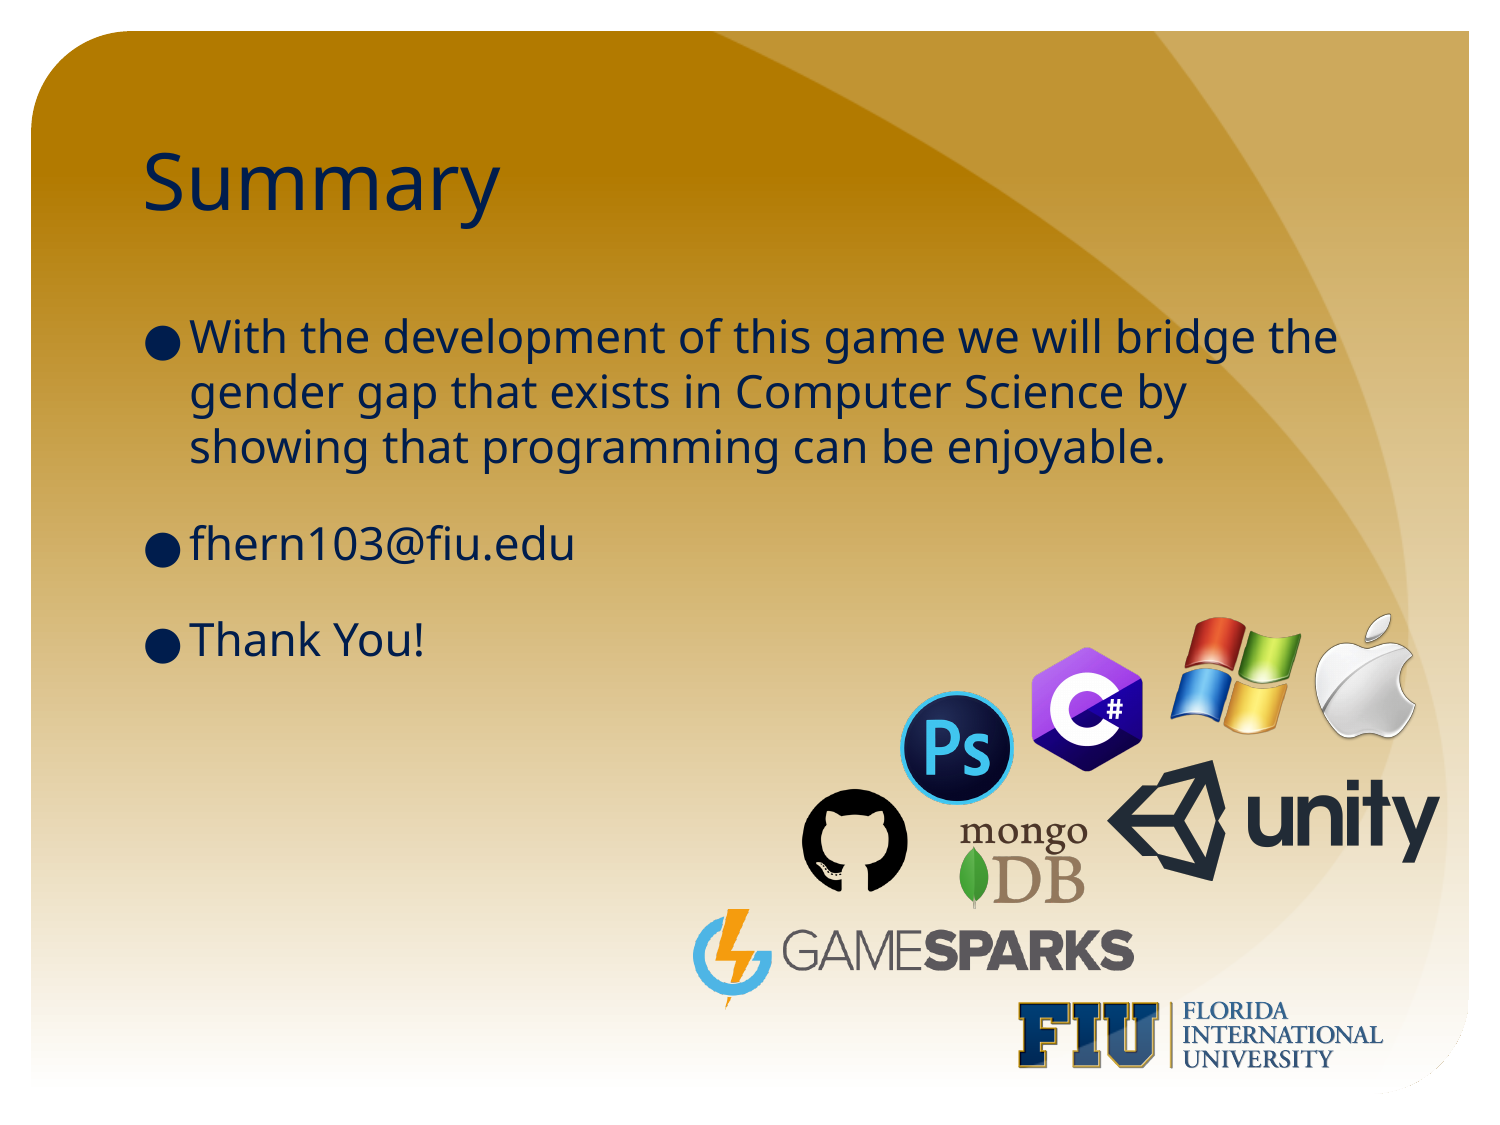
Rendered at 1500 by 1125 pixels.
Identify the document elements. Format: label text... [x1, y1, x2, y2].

title Summary [127, 62, 1372, 234]
list With the development of this game we will bridge the gender gap that exists in Computer Science by showing that programming can be enjoyable. fhern103@fiu.edu Thank You! [127, 299, 1372, 695]
picture [24, 30, 1473, 1094]
